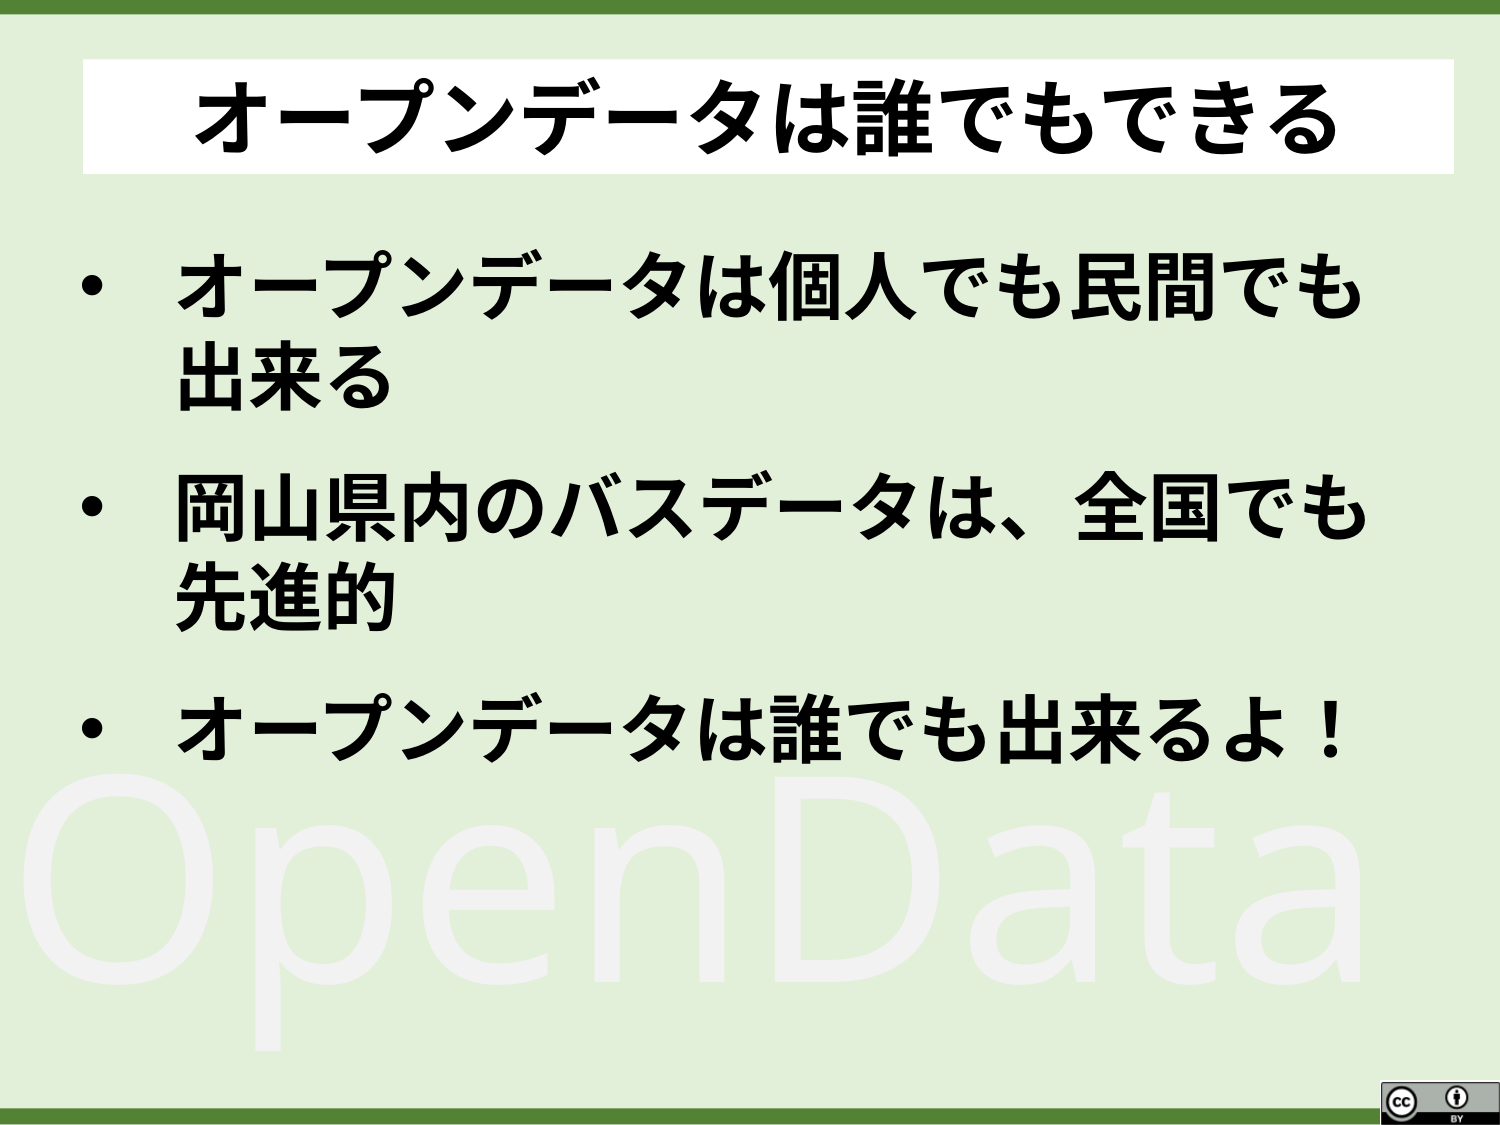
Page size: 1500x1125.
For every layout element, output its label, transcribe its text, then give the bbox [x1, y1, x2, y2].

picture [1380, 1080, 1500, 1125]
text_box オープンデータは誰でもできる [83, 59, 1454, 174]
text_box オープンデータは個人でも民間でも出来る 岡山県内のバスデータは、全国でも先進的 オープンデータは誰でも出来るよ！ [64, 231, 1436, 780]
